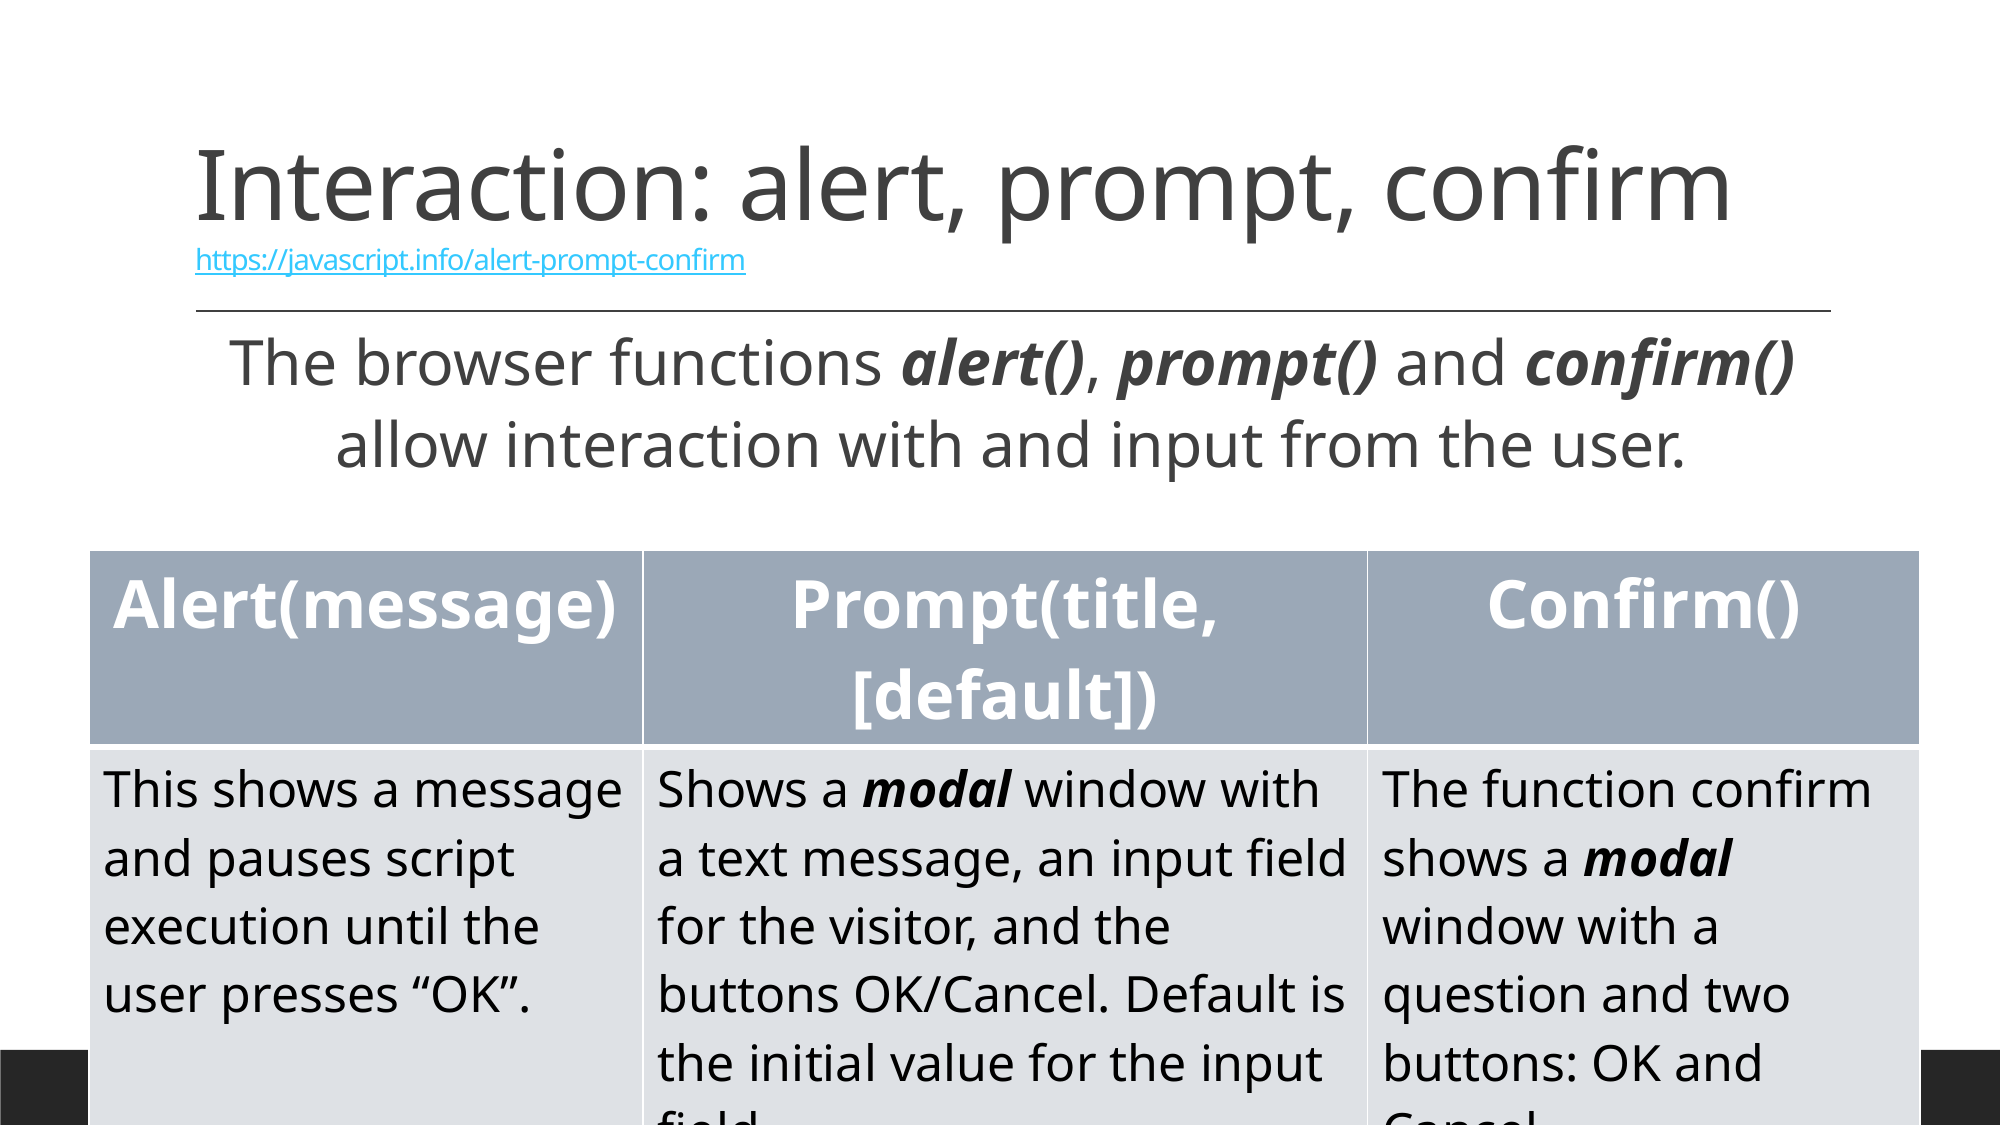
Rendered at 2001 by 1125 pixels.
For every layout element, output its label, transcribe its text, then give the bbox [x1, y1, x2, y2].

table_header Prompt(title, [default]) [644, 551, 1367, 744]
table_cell This shows a message and pauses script execution until the user presses “OK”. [90, 750, 642, 1125]
table_cell Shows a modal window with a text message, an input field for the visitor, and the buttons OK/Cancel. Default is the initial value for the input field. [644, 750, 1367, 1125]
table_cell The function confirm shows a modal window with a question and two buttons: OK and Cancel. [1368, 750, 1919, 1125]
title Interaction: alert, prompt, confirm https://javascript.info/alert-prompt-confirm [180, 47, 1830, 285]
table_header Confirm() [1368, 551, 1919, 744]
list The browser functions alert(), prompt() and confirm() allow interaction with and input from the user. [180, 308, 1830, 497]
table_header Alert(message) [90, 551, 642, 744]
